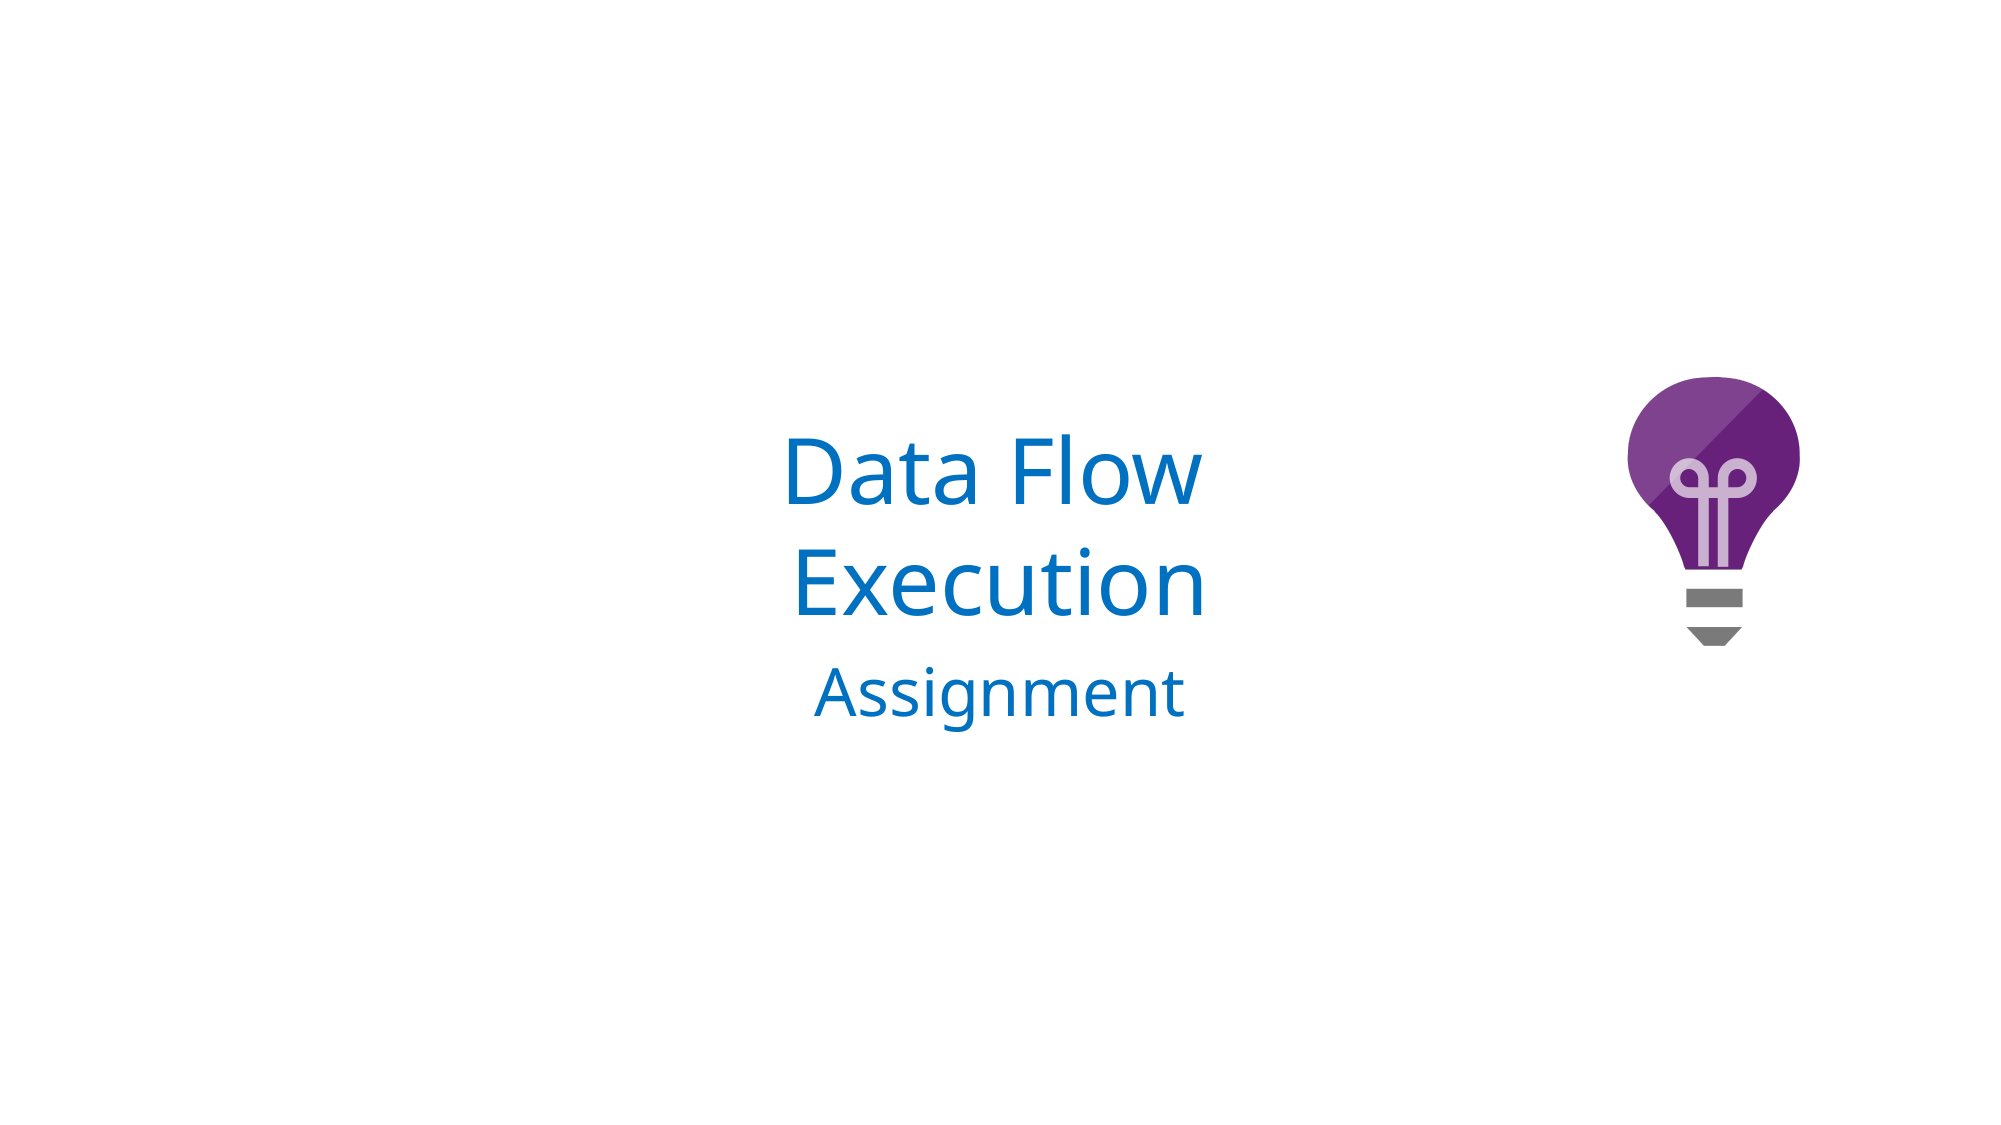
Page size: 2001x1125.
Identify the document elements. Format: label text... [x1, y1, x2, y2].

title Data Flow Execution Assignment [577, 388, 1423, 730]
picture [1626, 376, 1802, 646]
